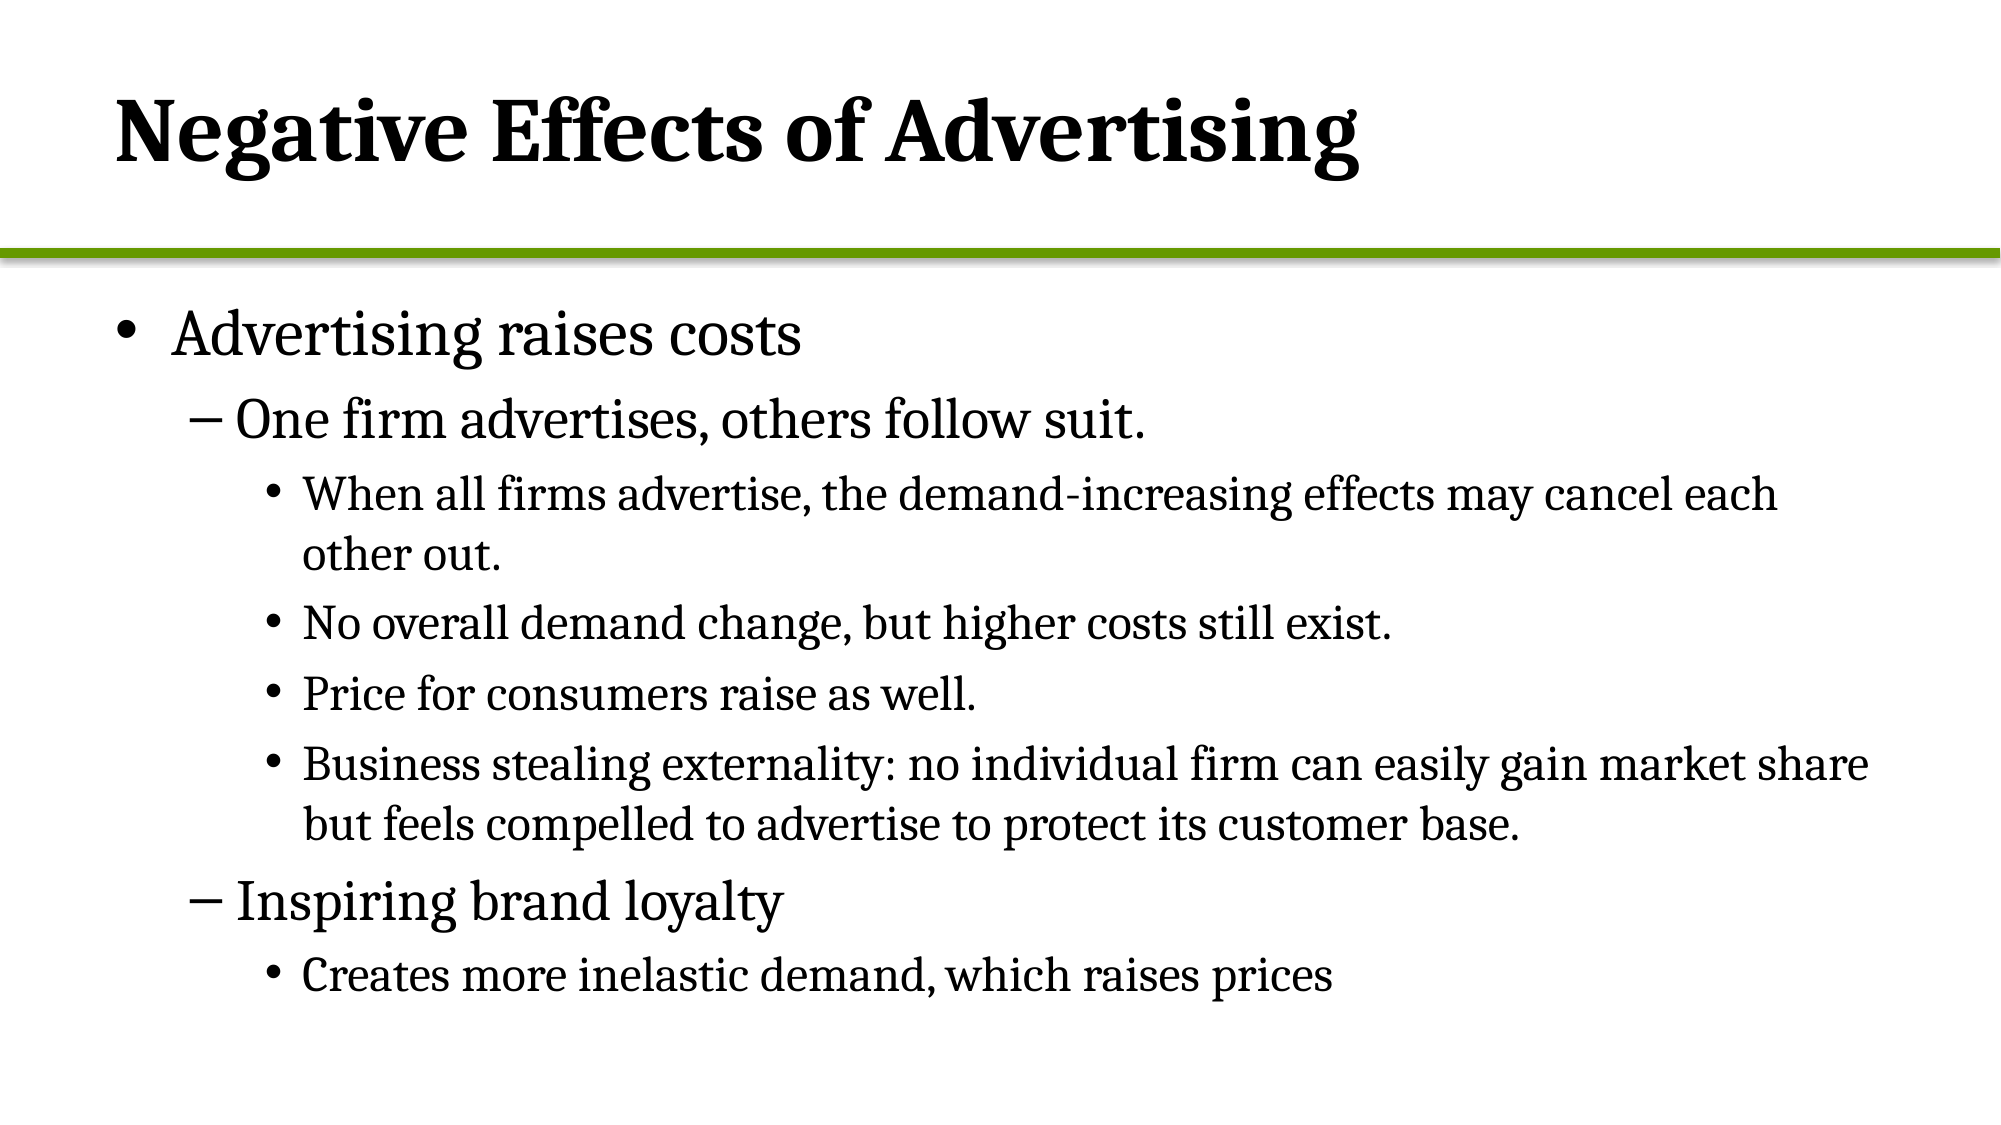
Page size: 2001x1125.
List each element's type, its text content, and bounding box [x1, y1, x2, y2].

title Negative Effects of Advertising [99, 0, 1900, 251]
list Advertising raises costs One firm advertises, others follow suit. When all firms advertise, the demand-increasing effects may cancel each other out. No overall demand change, but higher costs still exist. Price for consumers raise as well. Business stealing externality: no individual firm can easily gain market share but feels compelled to advertise to protect its customer base. Inspiring brand loyalty Creates more inelastic demand, which raises prices [99, 280, 1900, 1085]
